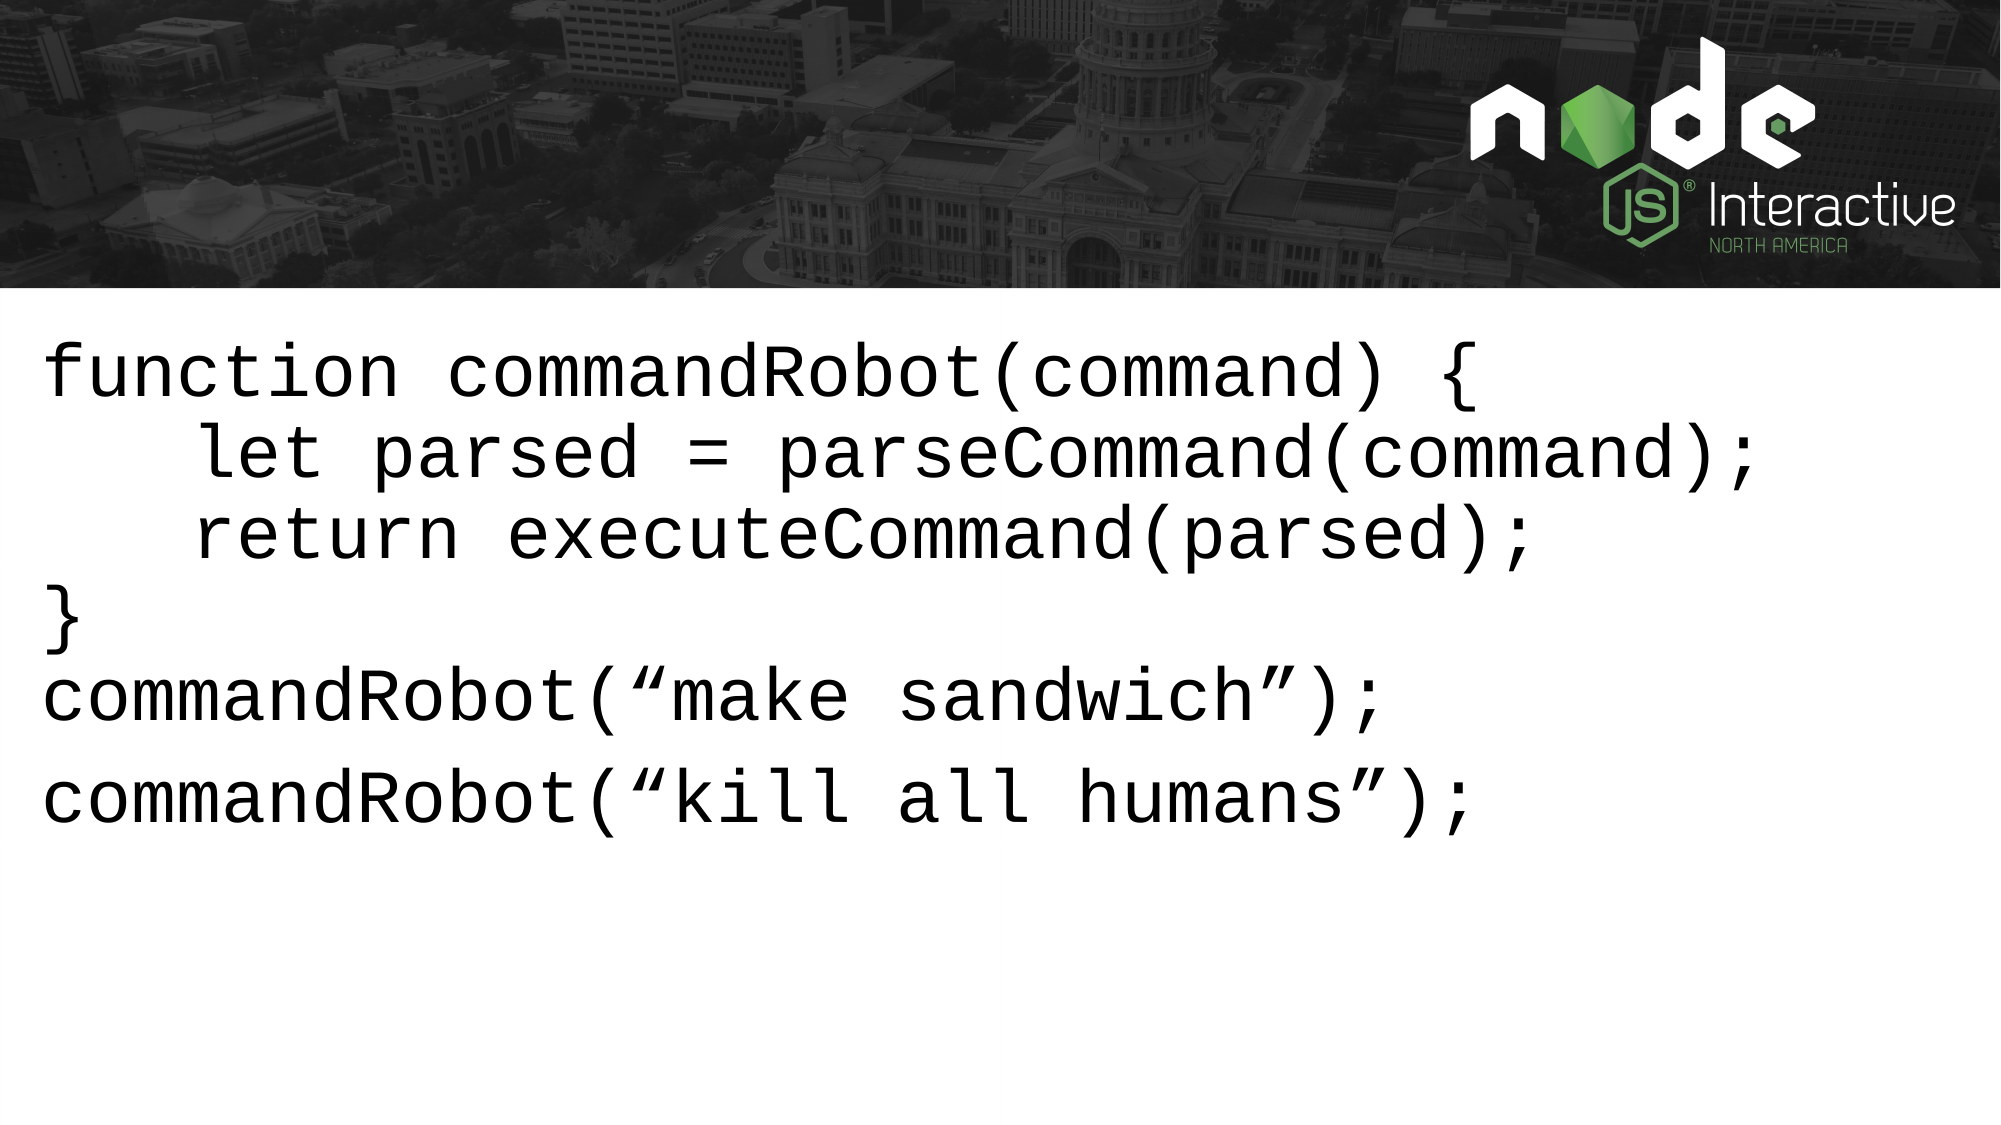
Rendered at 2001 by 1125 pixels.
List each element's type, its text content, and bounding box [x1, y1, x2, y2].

picture [0, 0, 2001, 1125]
list function commandRobot(command) { let parsed = parseCommand(command); return executeCommand(parsed); } commandRobot(“make sandwich”); commandRobot(“kill all humans”); [26, 324, 1969, 1107]
